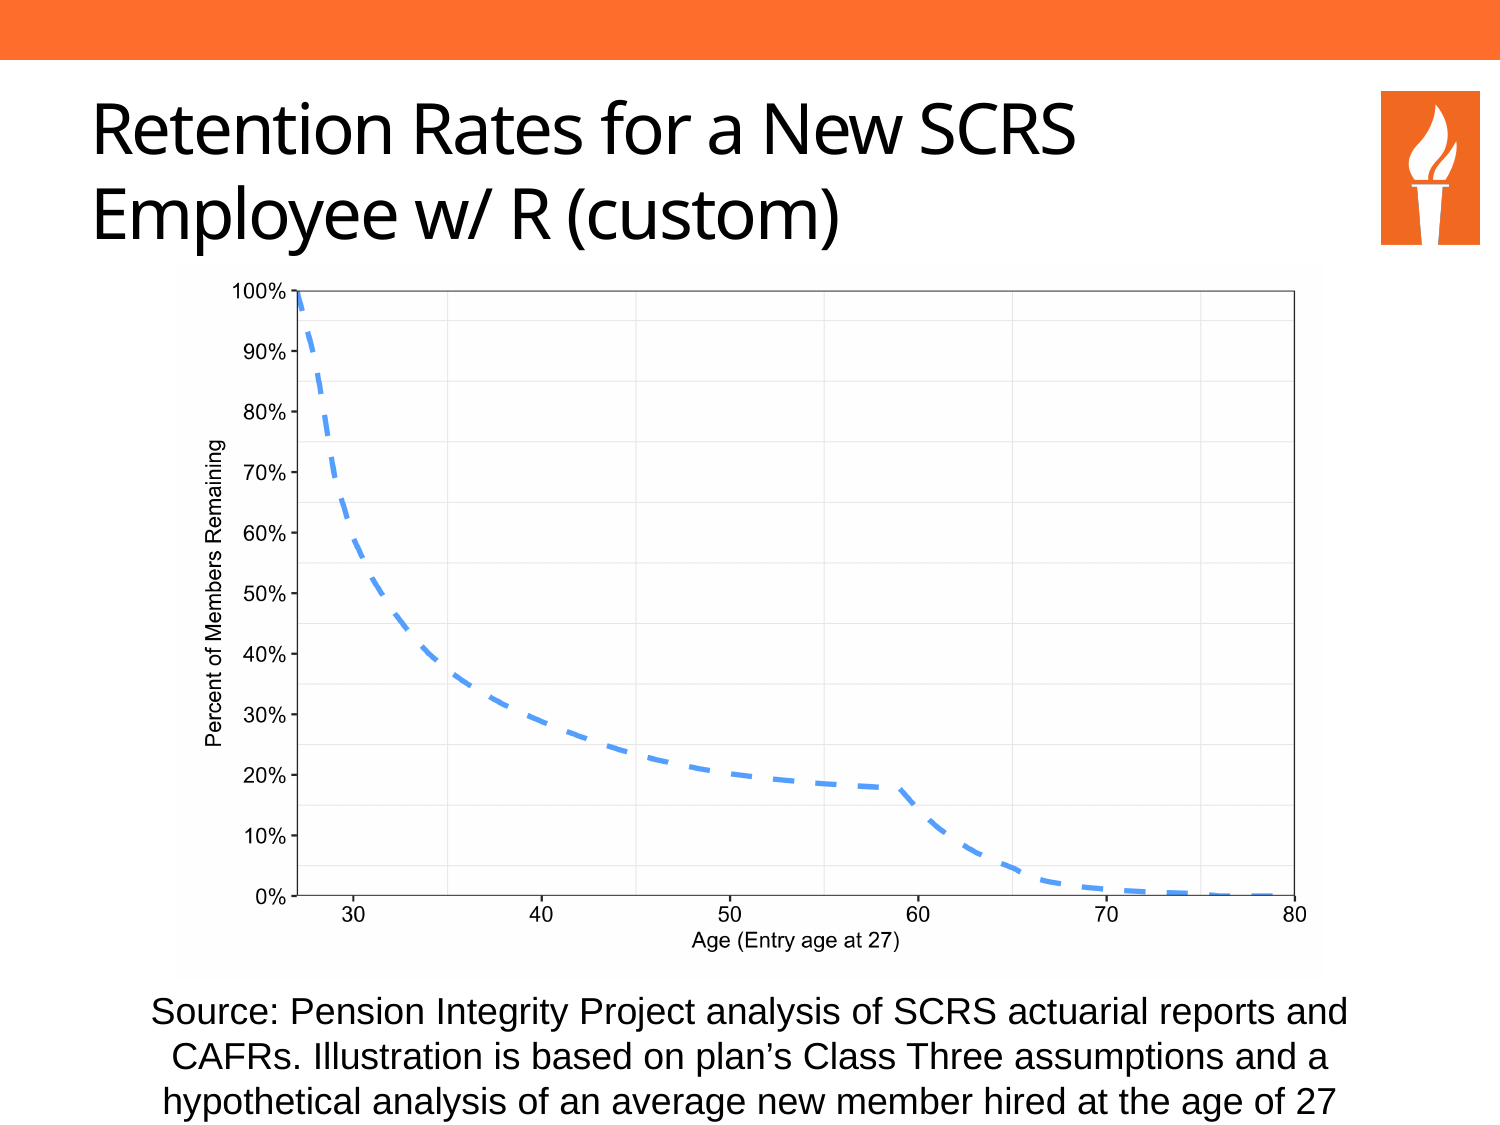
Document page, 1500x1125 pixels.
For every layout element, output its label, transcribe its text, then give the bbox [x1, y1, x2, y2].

title Retention Rates for a New SCRS Employee w/ R (custom) [75, 87, 1366, 250]
picture [176, 262, 1324, 980]
text_box Source: Pension Integrity Project analysis of SCRS actuarial reports and CAFRs. Illustration is based on plan’s Class Three assumptions and a hypothetical analysis of an average new member hired at the age of 27 [74, 979, 1425, 1063]
picture [1381, 91, 1480, 245]
